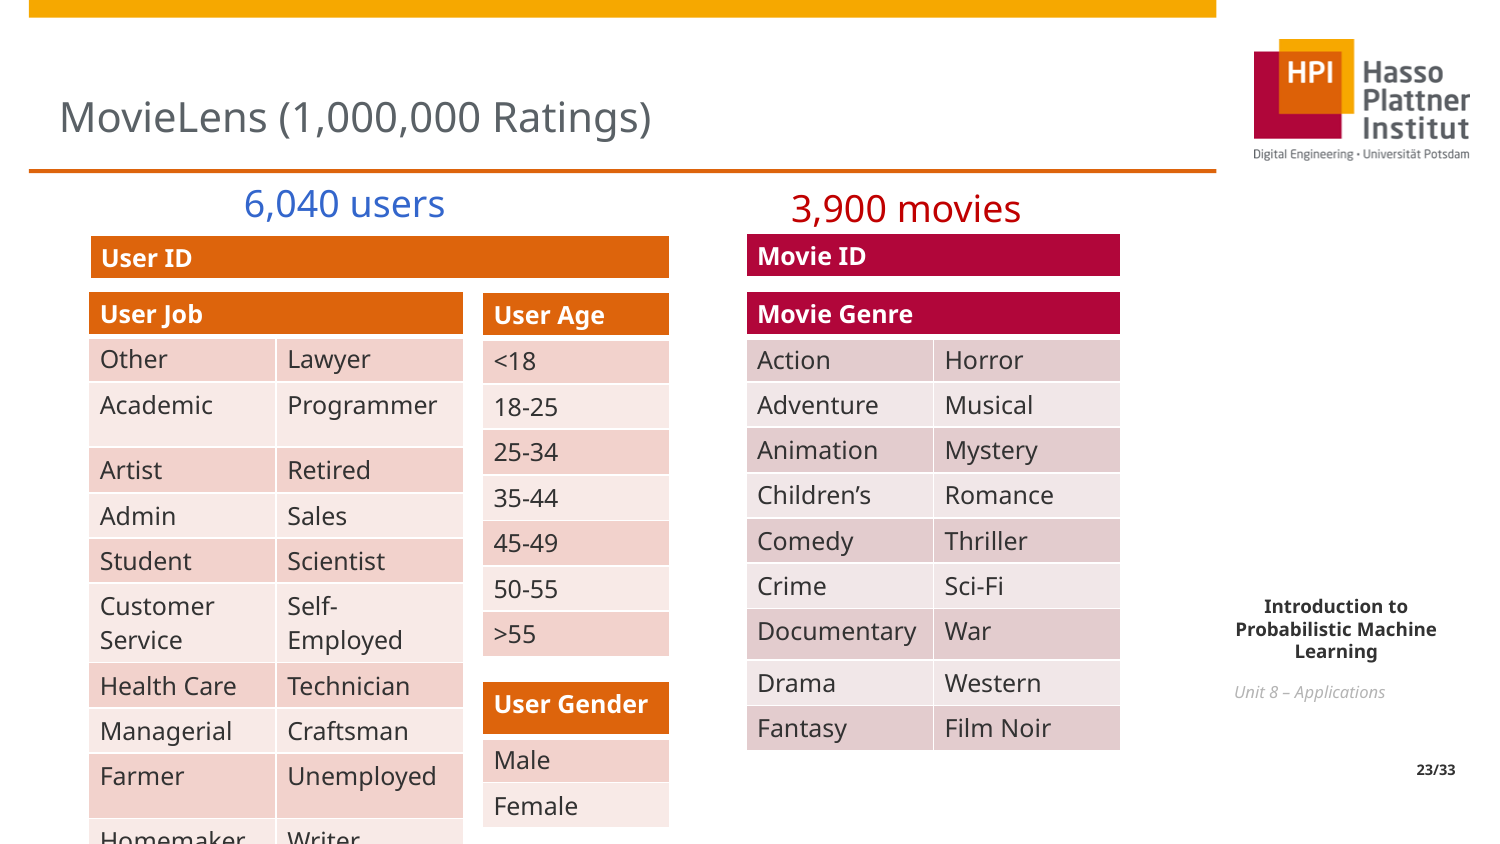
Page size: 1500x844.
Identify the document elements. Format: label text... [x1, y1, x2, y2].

table_cell Film Noir [934, 706, 1120, 750]
table_cell War [934, 609, 1120, 659]
table_cell Musical [934, 383, 1120, 426]
table_cell Academic [89, 383, 275, 446]
table_cell Lawyer [277, 339, 463, 381]
table_cell Male [483, 740, 669, 782]
table_cell Mystery [934, 428, 1120, 472]
table_cell Sci-Fi [934, 564, 1120, 608]
picture [1254, 39, 1470, 161]
table_header User Gender [483, 682, 669, 734]
table_cell Admin [89, 494, 275, 537]
table_cell Crime [747, 564, 933, 608]
text_box 6,040 users [229, 172, 461, 232]
table_cell Horror [934, 340, 1120, 381]
table_cell Farmer [89, 754, 275, 818]
table_header Movie Genre [747, 292, 1120, 334]
table_cell Unemployed [277, 754, 463, 818]
table_cell Documentary [747, 609, 933, 659]
table_cell 18-25 [483, 385, 669, 428]
table_cell 50-55 [483, 567, 669, 610]
table_cell Craftsman [277, 709, 463, 752]
table_cell Student [89, 539, 275, 582]
table_cell Western [934, 661, 1120, 705]
table_header Movie ID [747, 234, 1120, 276]
table_header User Age [483, 293, 669, 335]
table_cell Retired [277, 448, 463, 492]
table_cell 25-34 [483, 430, 669, 474]
table_cell Children’s [747, 474, 933, 517]
table_cell Programmer [277, 383, 463, 446]
table_cell Self-Employed [277, 584, 463, 662]
table_cell Scientist [277, 539, 463, 582]
table_cell Comedy [747, 519, 933, 562]
text_box 3,900 movies [776, 177, 1037, 232]
table_cell Other [89, 339, 275, 381]
table_cell Writer [277, 819, 463, 844]
table_cell Fantasy [747, 706, 933, 750]
table_cell Drama [747, 661, 933, 705]
table_cell 35-44 [483, 476, 669, 520]
table_cell Adventure [747, 383, 933, 426]
title MovieLens (1,000,000 Ratings) [58, 17, 1187, 170]
table_cell Technician [277, 663, 463, 707]
table_header User Job [89, 292, 463, 334]
table_cell Customer Service [89, 584, 275, 662]
table_cell Animation [747, 428, 933, 472]
table_cell <18 [483, 341, 669, 383]
table_cell Female [483, 783, 669, 827]
table_cell 45-49 [483, 521, 669, 565]
table_cell Thriller [934, 519, 1120, 562]
table_cell Romance [934, 474, 1120, 517]
table_cell Health Care [89, 663, 275, 707]
table_cell Homemaker [89, 819, 275, 844]
table_cell Managerial [89, 709, 275, 752]
table_cell Artist [89, 448, 275, 492]
table_cell >55 [483, 612, 669, 656]
table_cell Action [747, 340, 933, 381]
table_header User ID [91, 236, 669, 278]
table_cell Sales [277, 494, 463, 537]
